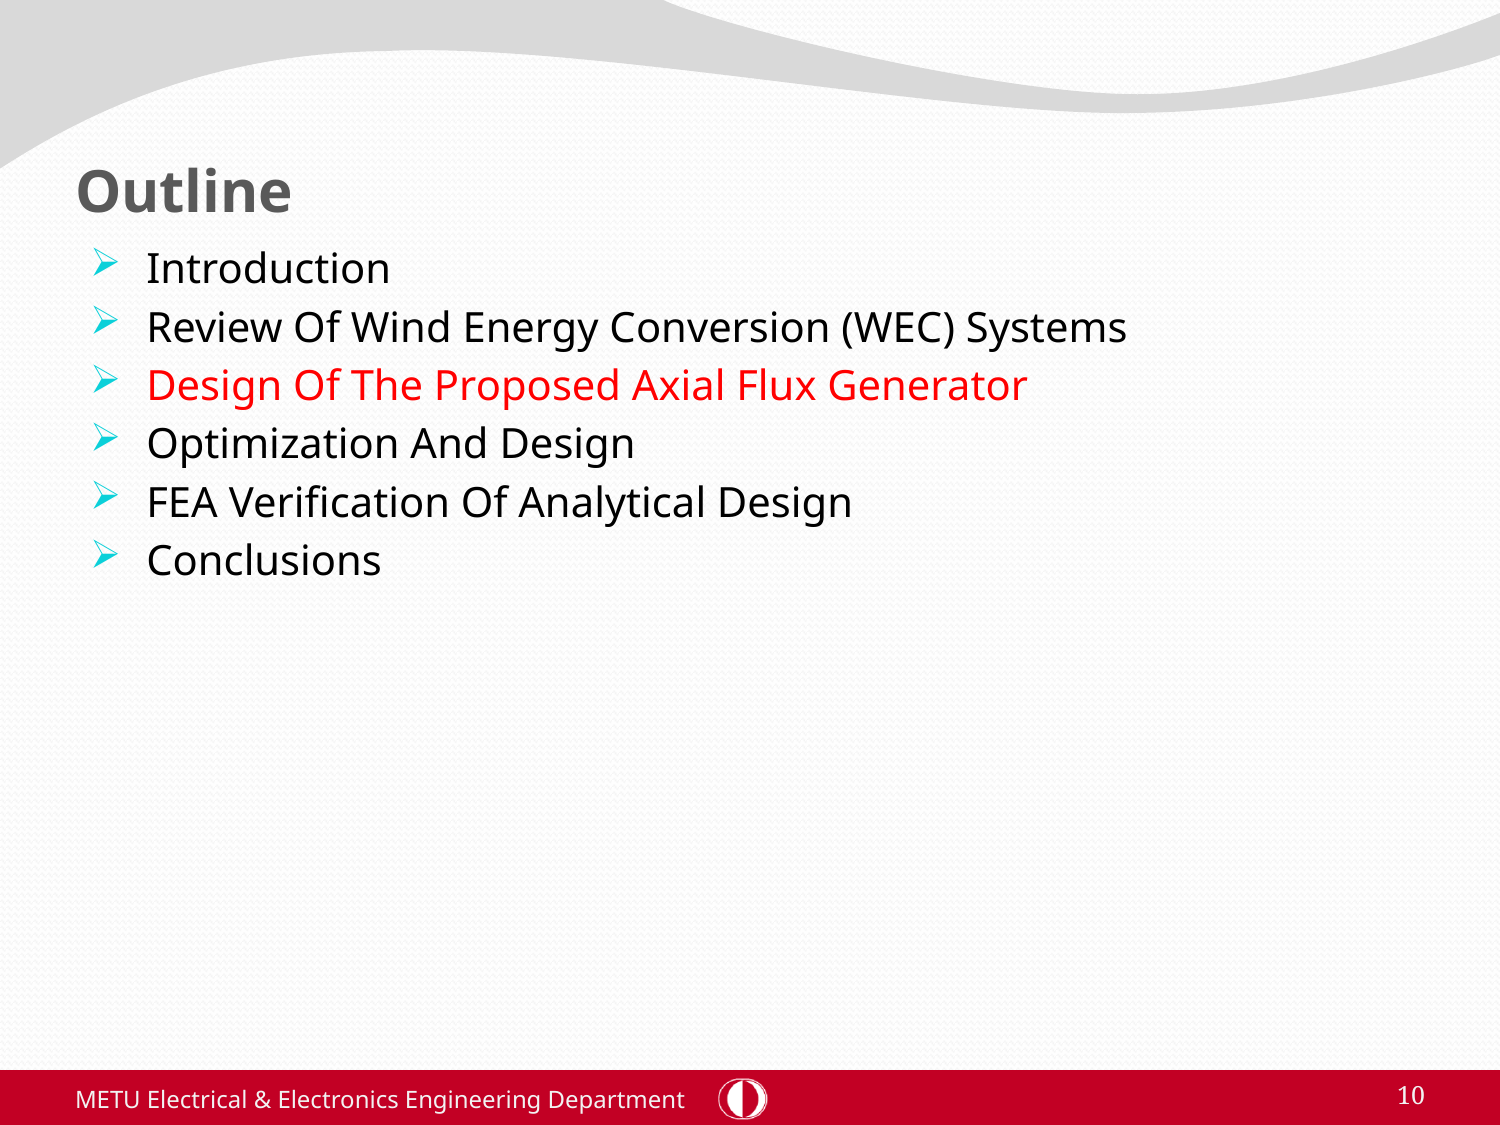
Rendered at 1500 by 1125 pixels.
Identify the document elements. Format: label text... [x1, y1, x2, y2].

picture [713, 1078, 781, 1122]
list Introduction Review Of Wind Energy Conversion (WEC) Systems Design Of The Proposed Axial Flux Generator Optimization And Design FEA Verification Of Analytical Design Conclusions [75, 234, 1425, 1053]
title Outline [75, 55, 1425, 224]
slide_number METU Electrical & Electronics Engineering Department [75, 1070, 732, 1114]
slide_number 10 [1330, 1070, 1425, 1114]
